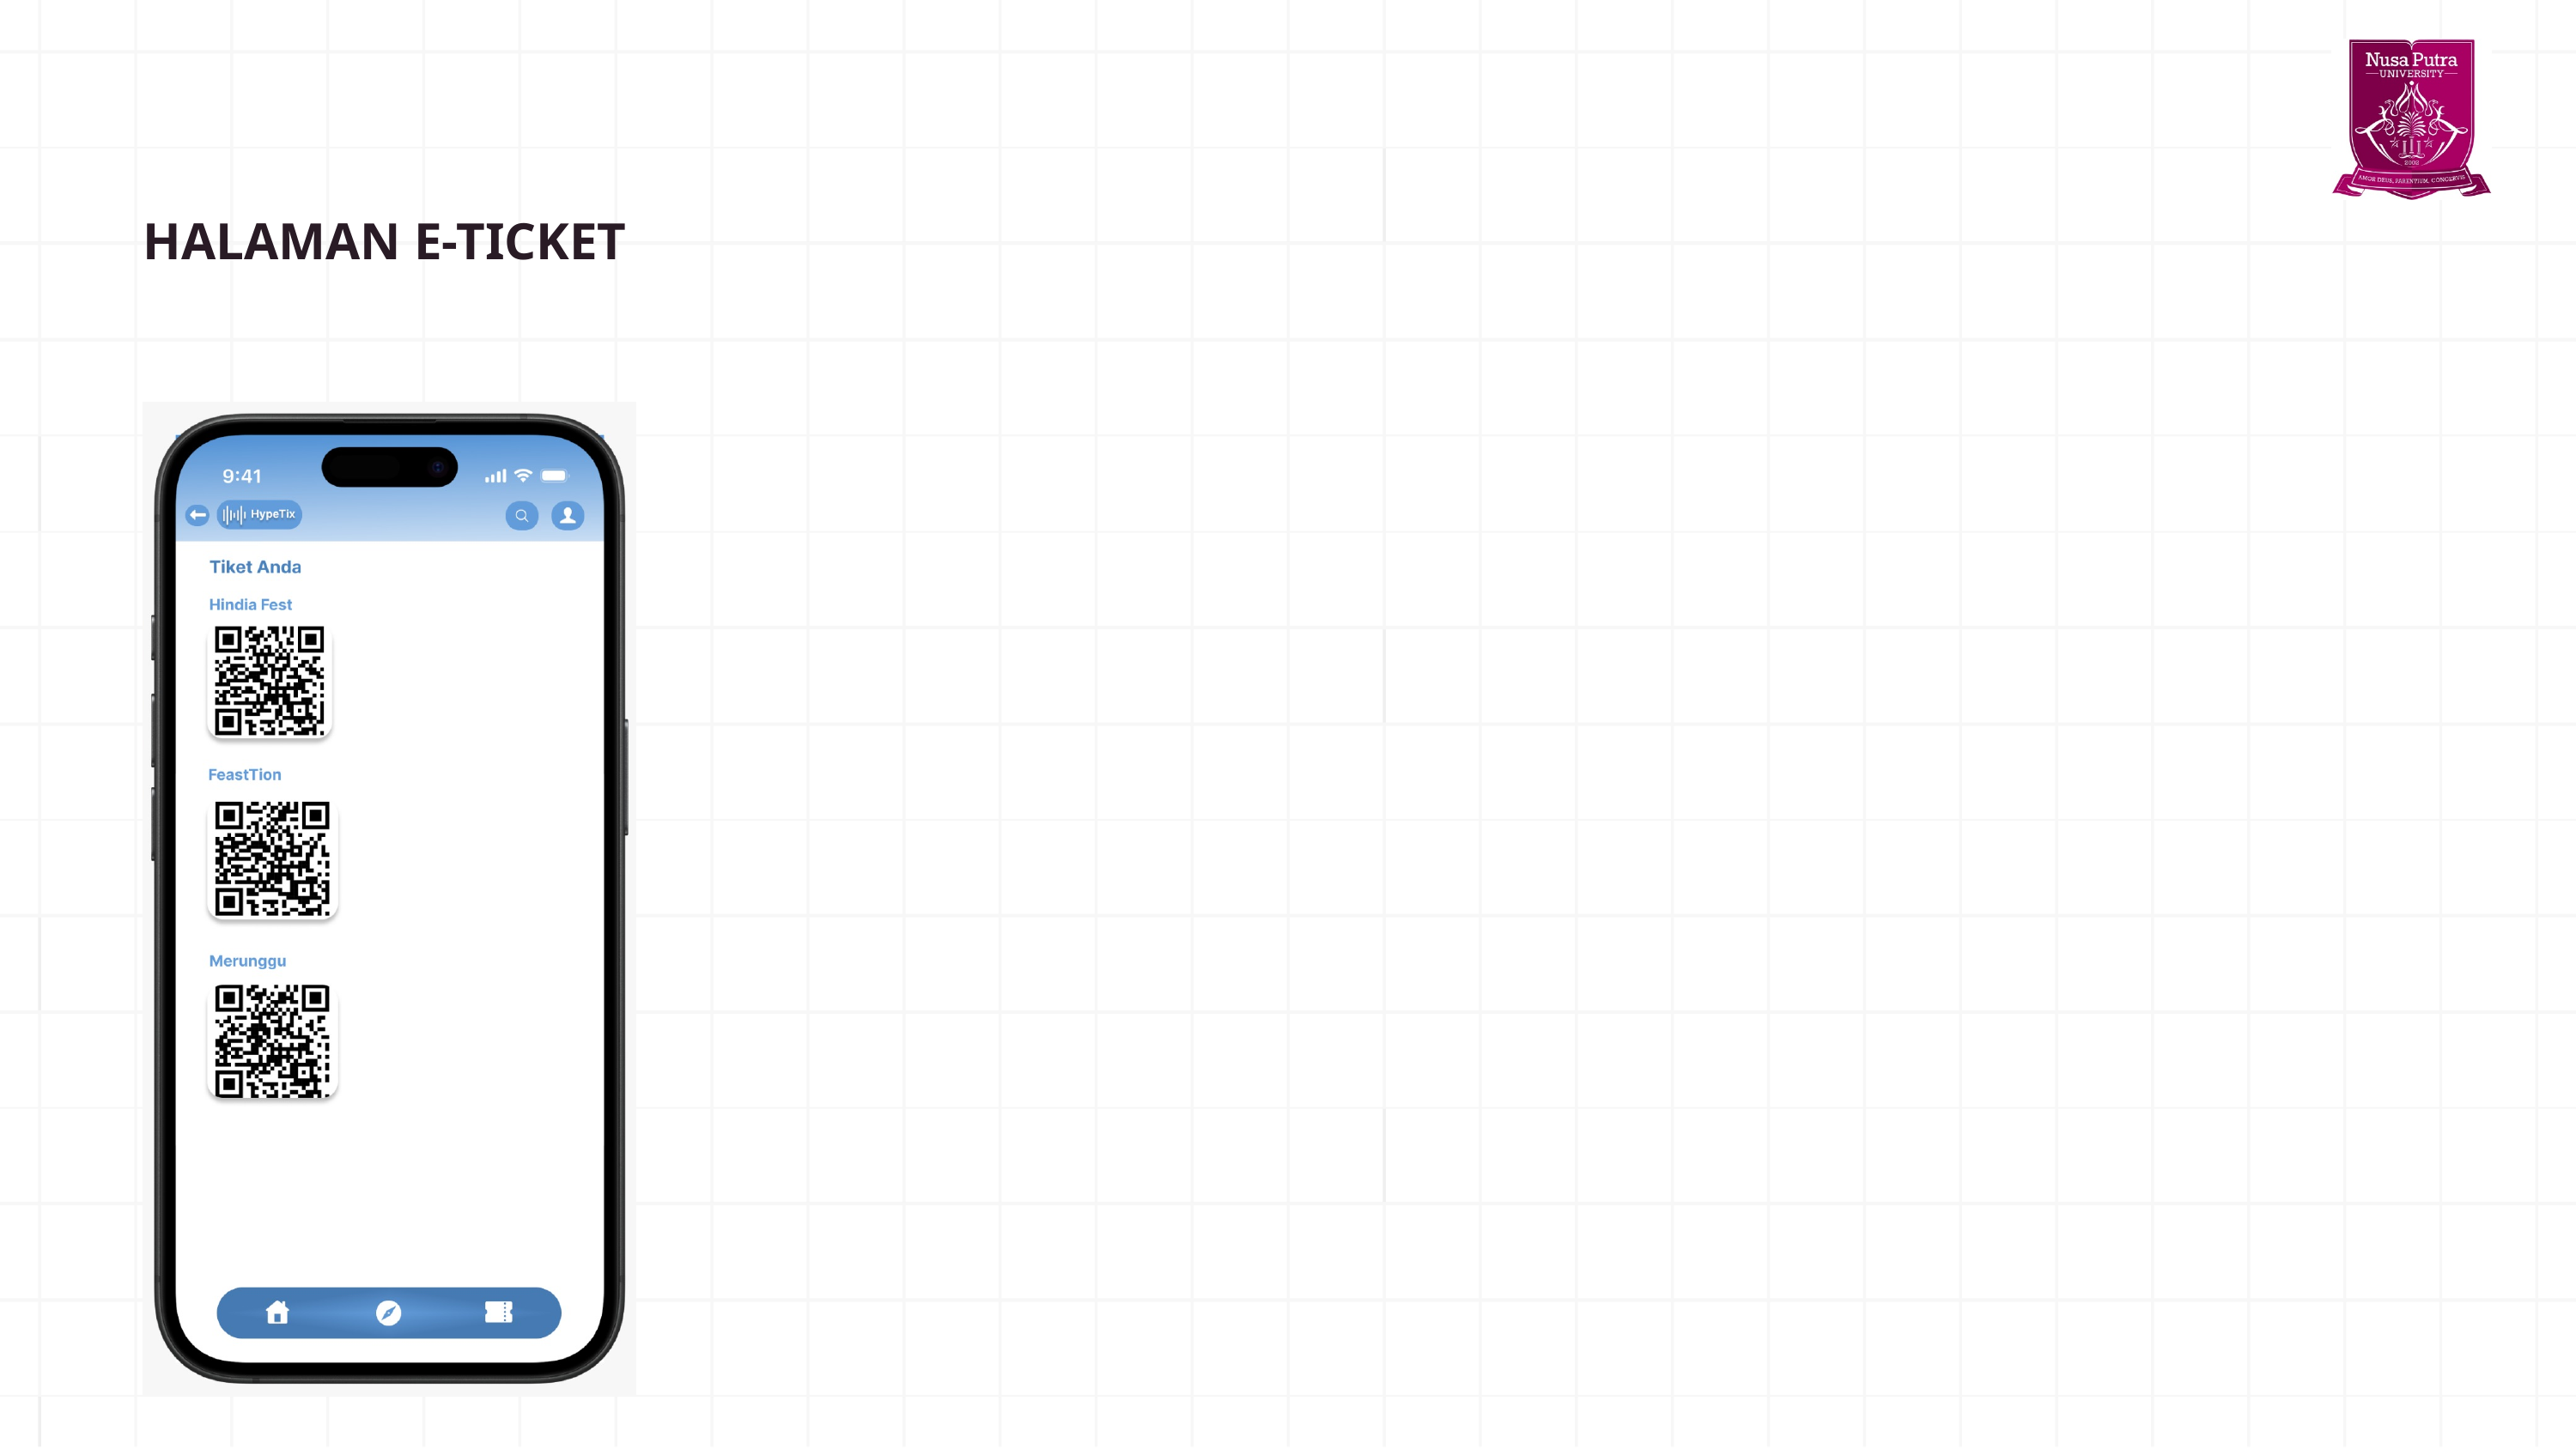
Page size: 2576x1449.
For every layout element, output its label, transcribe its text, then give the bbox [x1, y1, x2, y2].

picture [143, 402, 636, 1396]
title HALAMAN E-TICKET [143, 209, 677, 270]
picture [2330, 39, 2503, 200]
